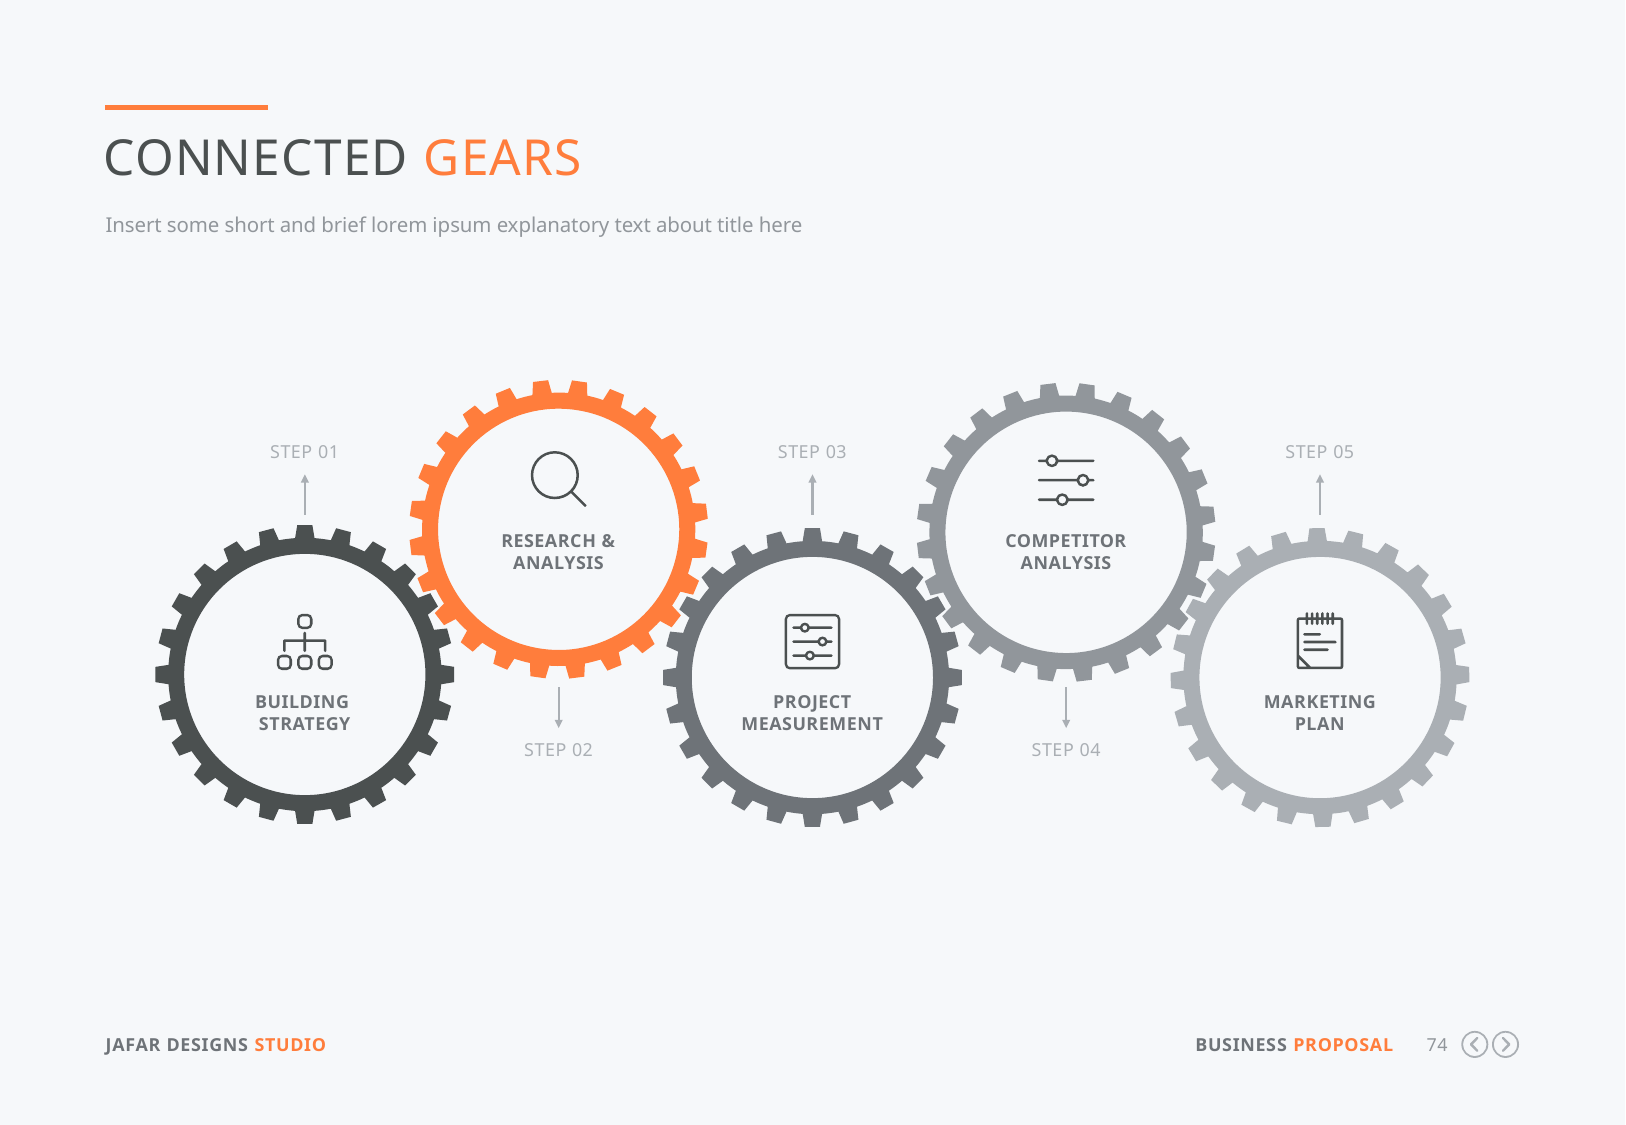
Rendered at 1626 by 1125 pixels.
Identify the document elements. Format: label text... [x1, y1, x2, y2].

text_box [1037, 454, 1095, 468]
list Connected gears [103, 125, 1518, 188]
text_box [283, 631, 327, 653]
text_box Step 01 [237, 440, 372, 463]
list Insert some short and brief lorem ipsum explanatory text about title here [105, 209, 1519, 241]
text_box [916, 383, 1216, 682]
text_box [155, 525, 455, 824]
text_box Competitor Analysis [978, 529, 1154, 574]
text_box [530, 451, 587, 507]
text_box [1296, 612, 1344, 670]
text_box Research & Analysis [470, 529, 647, 574]
text_box [1037, 493, 1095, 507]
text_box [1170, 528, 1470, 828]
text_box Step 03 [745, 440, 880, 463]
text_box Step 05 [1253, 440, 1387, 463]
text_box Marketing Plan [1232, 690, 1408, 734]
text_box Step 04 [999, 738, 1133, 761]
text_box [1037, 473, 1095, 487]
text_box [297, 613, 313, 630]
text_box [276, 654, 293, 671]
text_box [784, 613, 841, 670]
text_box [409, 380, 708, 679]
text_box Project Measurement [724, 690, 901, 734]
text_box [317, 654, 333, 671]
text_box Step 02 [491, 738, 626, 761]
text_box [663, 528, 962, 827]
text_box [297, 654, 313, 671]
text_box Building Strategy [217, 690, 393, 734]
